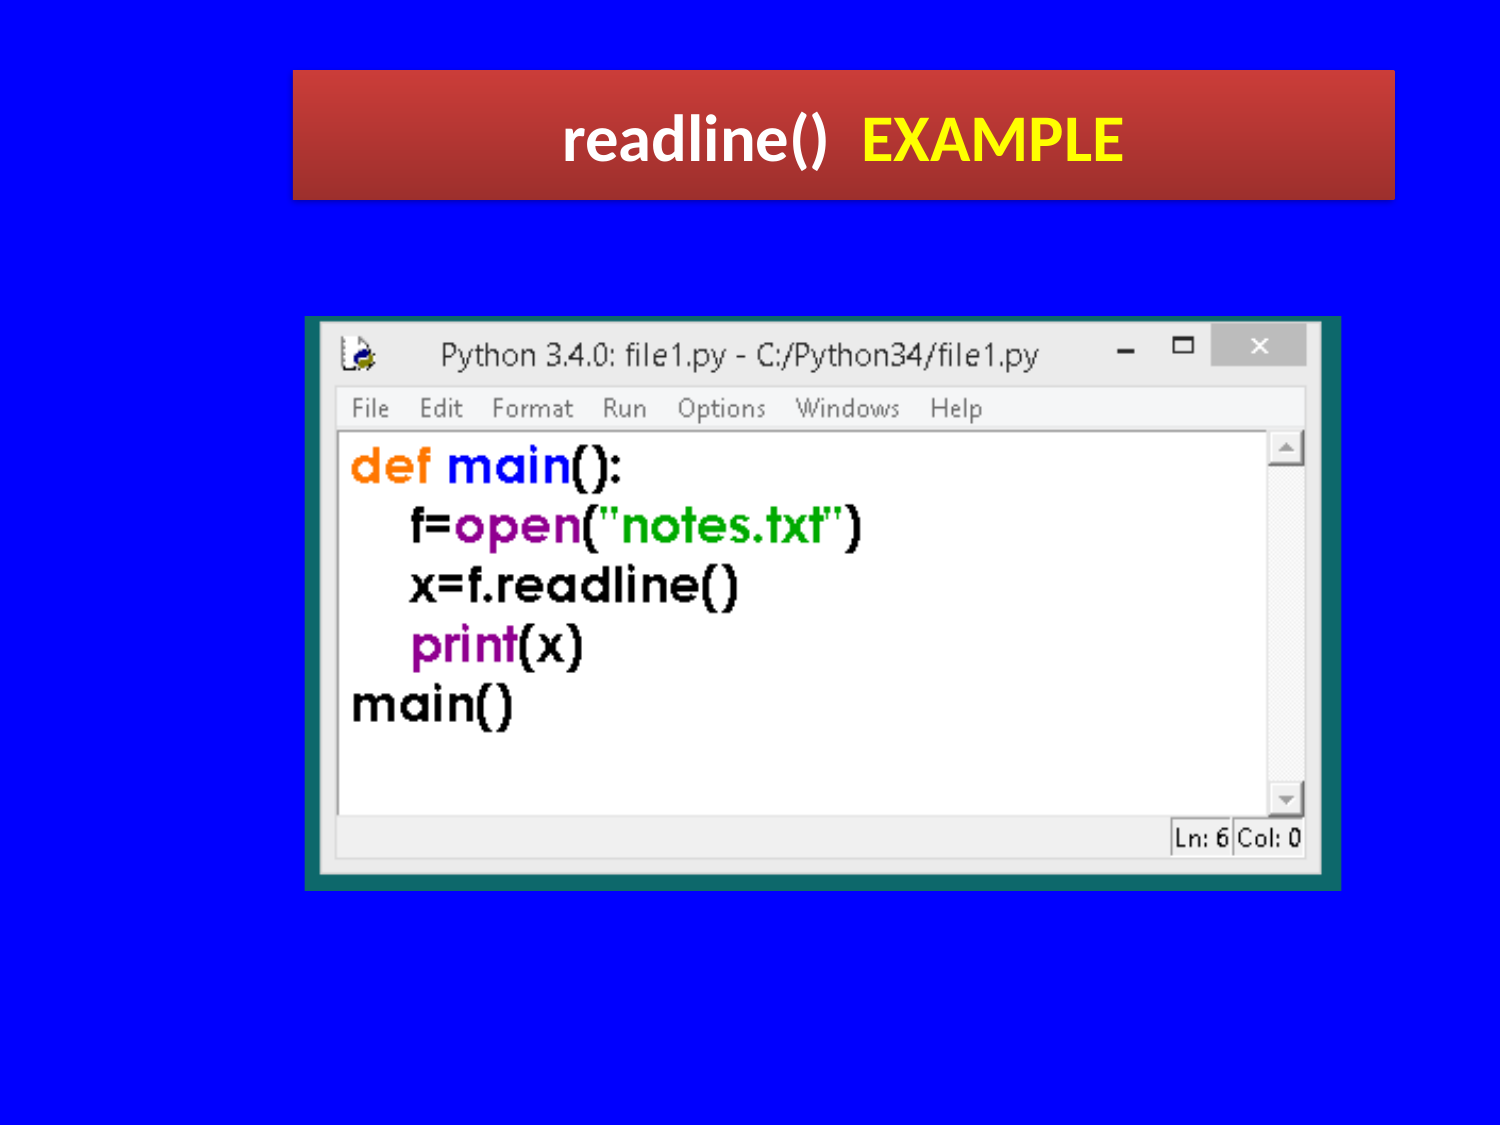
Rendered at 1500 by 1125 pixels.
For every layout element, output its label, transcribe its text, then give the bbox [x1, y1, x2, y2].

text_box readline() EXAMPLE [292, 70, 1395, 200]
picture [304, 316, 1342, 891]
